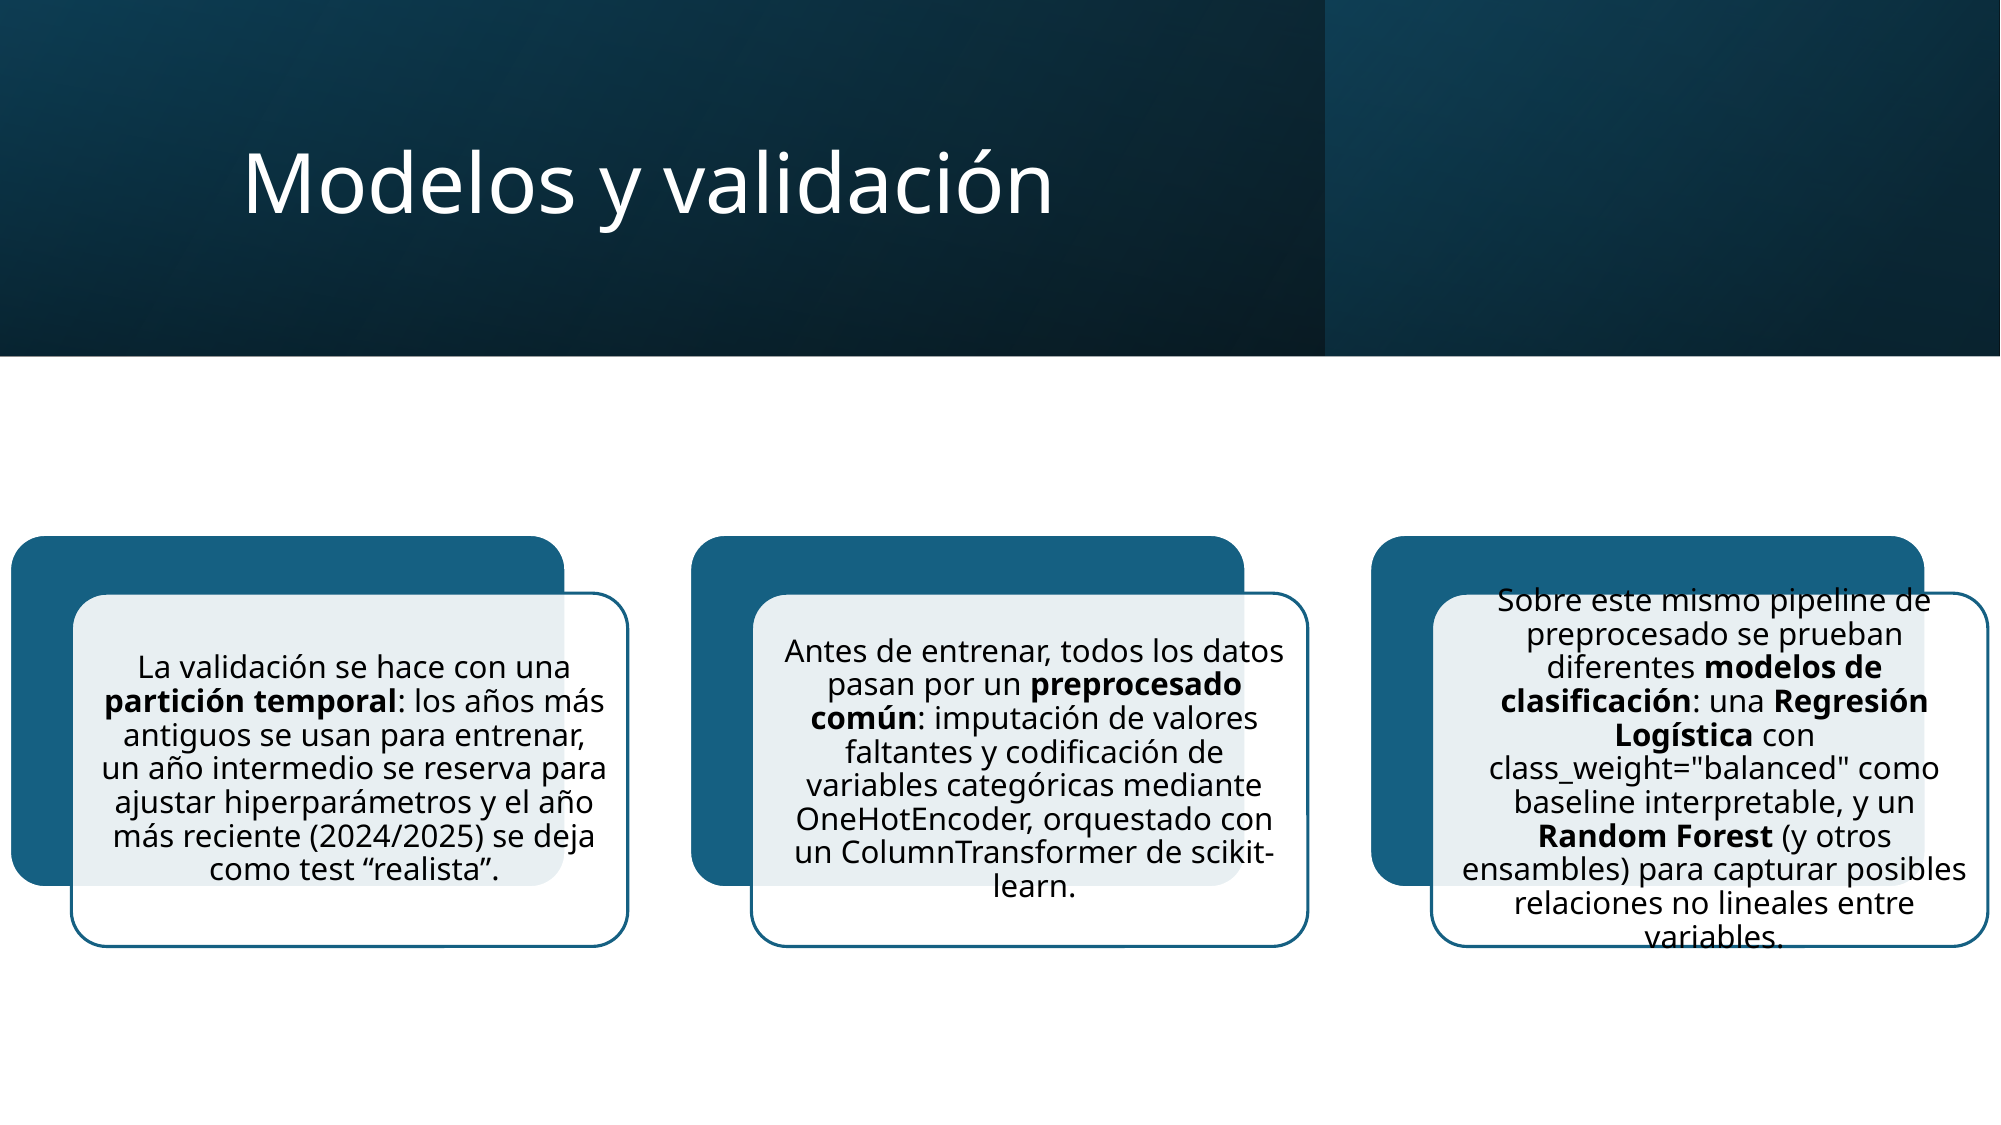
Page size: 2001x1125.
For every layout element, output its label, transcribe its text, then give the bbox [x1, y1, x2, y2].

title Modelos y validación [226, 57, 1822, 316]
text_box [1989, 358, 2000, 1125]
text_box [0, 0, 2000, 358]
text_box [0, 358, 9, 1125]
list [9, 355, 1989, 1125]
